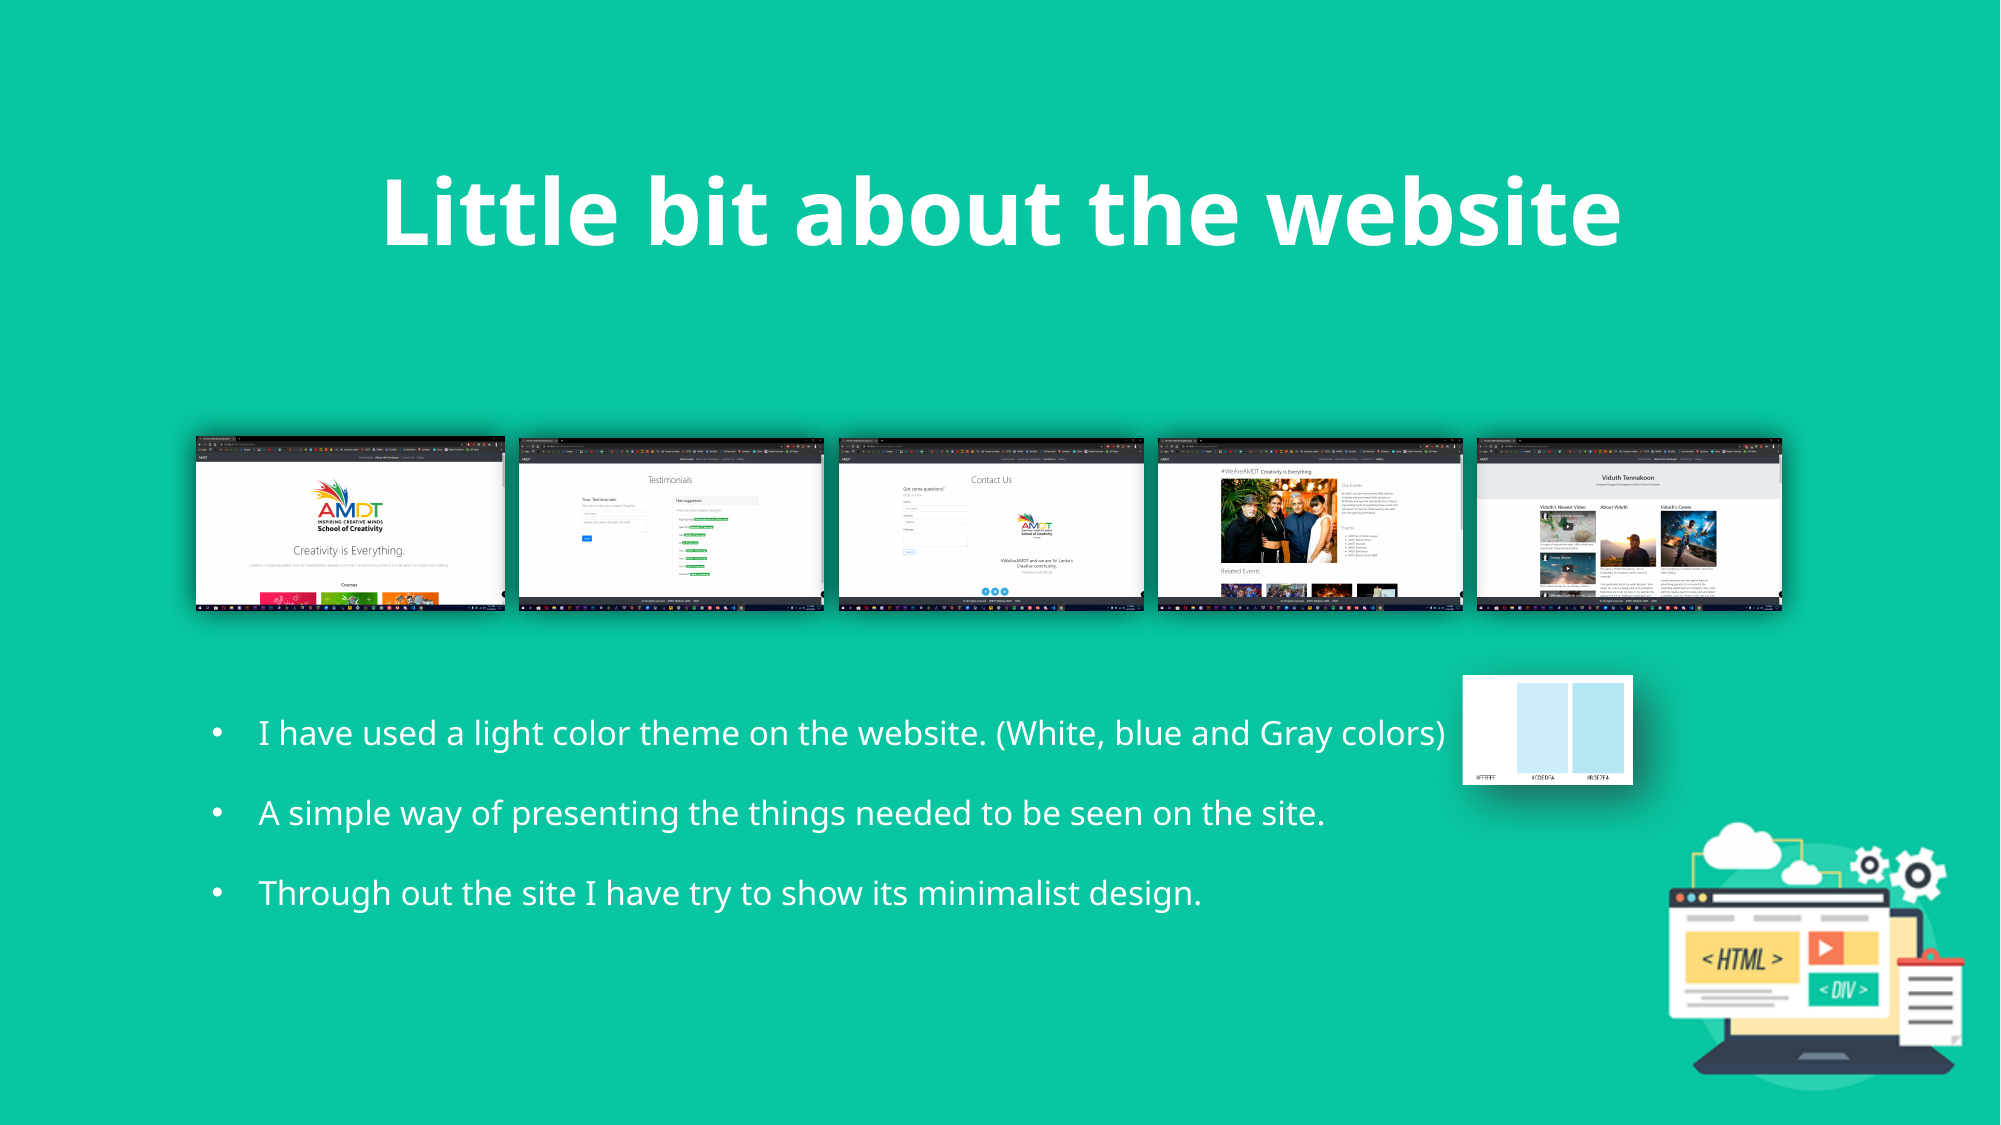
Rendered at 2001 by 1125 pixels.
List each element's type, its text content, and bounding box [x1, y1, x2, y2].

picture [0, 0, 2001, 1125]
text_box I have used a light color theme on the website. (White, blue and Gray colors) A simple way of presenting the things needed to be seen on the site. Through out the site I have try to show its minimalist design. [196, 704, 1782, 959]
title Little bit about the website [139, 106, 1865, 325]
